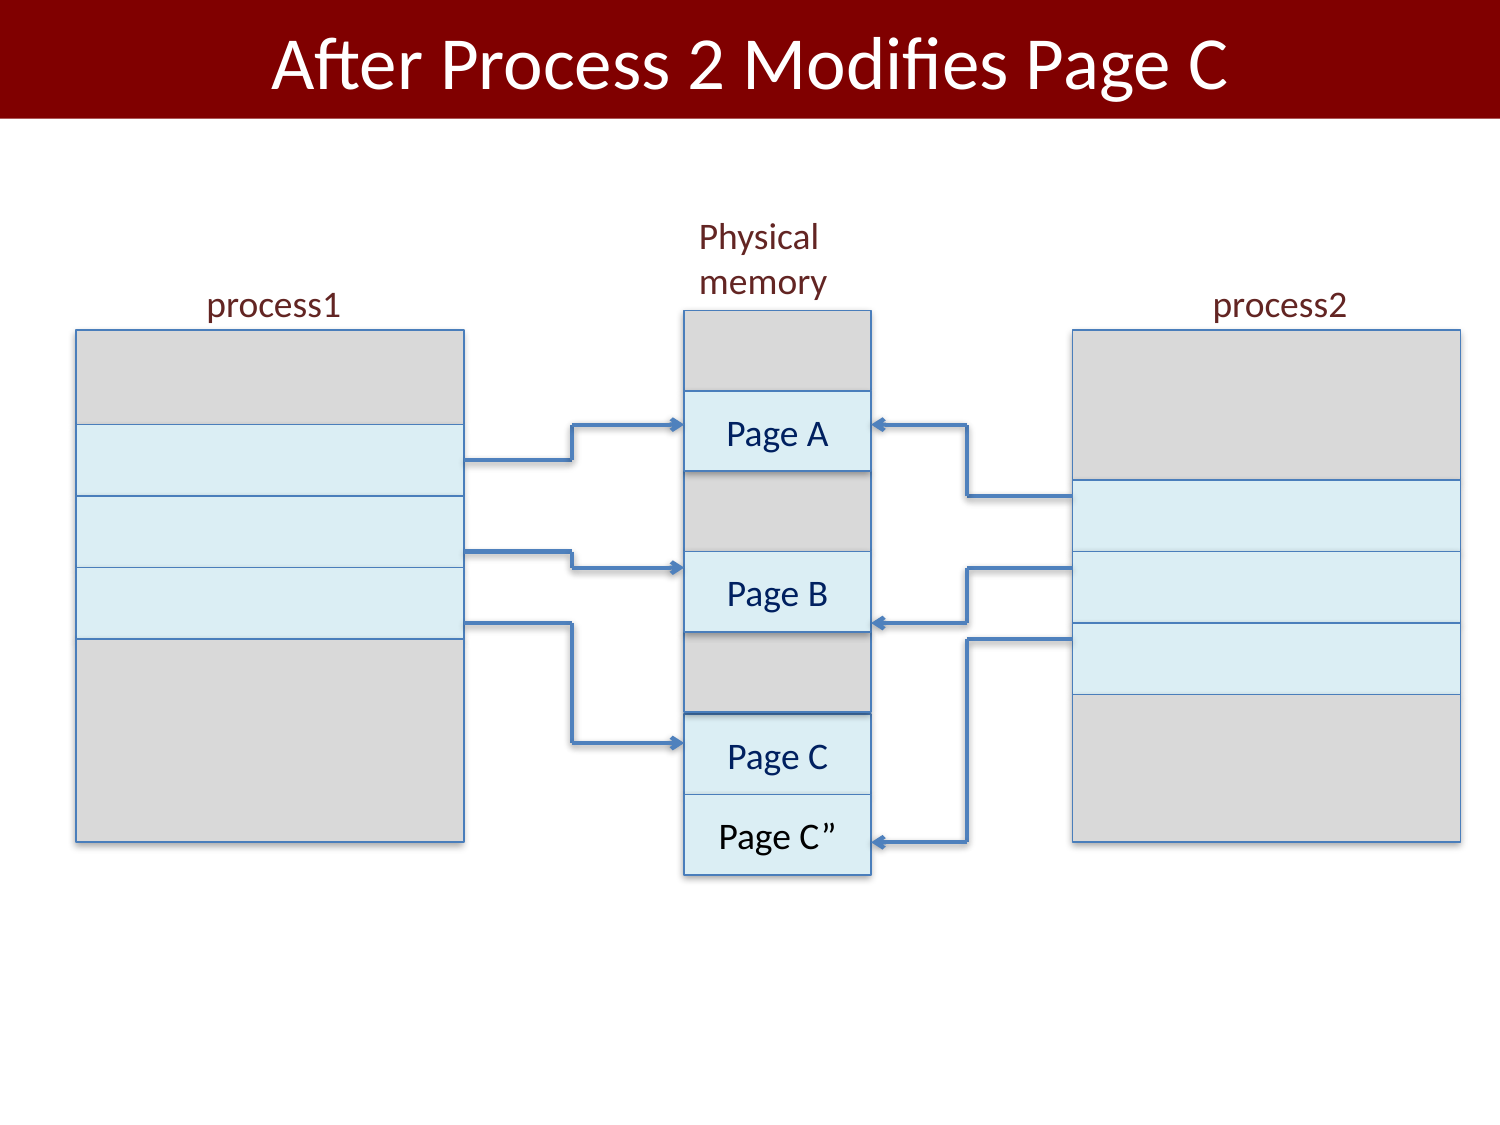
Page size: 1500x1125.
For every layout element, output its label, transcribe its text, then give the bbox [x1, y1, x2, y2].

text_box [75, 567, 465, 638]
text_box [683, 478, 872, 551]
text_box [683, 640, 872, 713]
text_box Page C [683, 719, 872, 793]
text_box [75, 424, 465, 495]
title After Process 2 Modifies Page C [0, 0, 1500, 119]
text_box Page A [683, 390, 872, 472]
text_box [1072, 479, 1461, 550]
text_box [1072, 329, 1461, 479]
text_box [75, 495, 465, 567]
text_box Page B [683, 551, 872, 633]
text_box Page C” [683, 794, 872, 876]
text_box [75, 638, 465, 843]
text_box process2 [1197, 272, 1461, 332]
text_box [1072, 551, 1461, 622]
text_box [1072, 622, 1461, 694]
text_box [75, 329, 465, 424]
text_box [1072, 694, 1461, 843]
text_box process1 [191, 272, 464, 332]
text_box Physical memory [684, 204, 872, 309]
text_box [683, 310, 872, 390]
